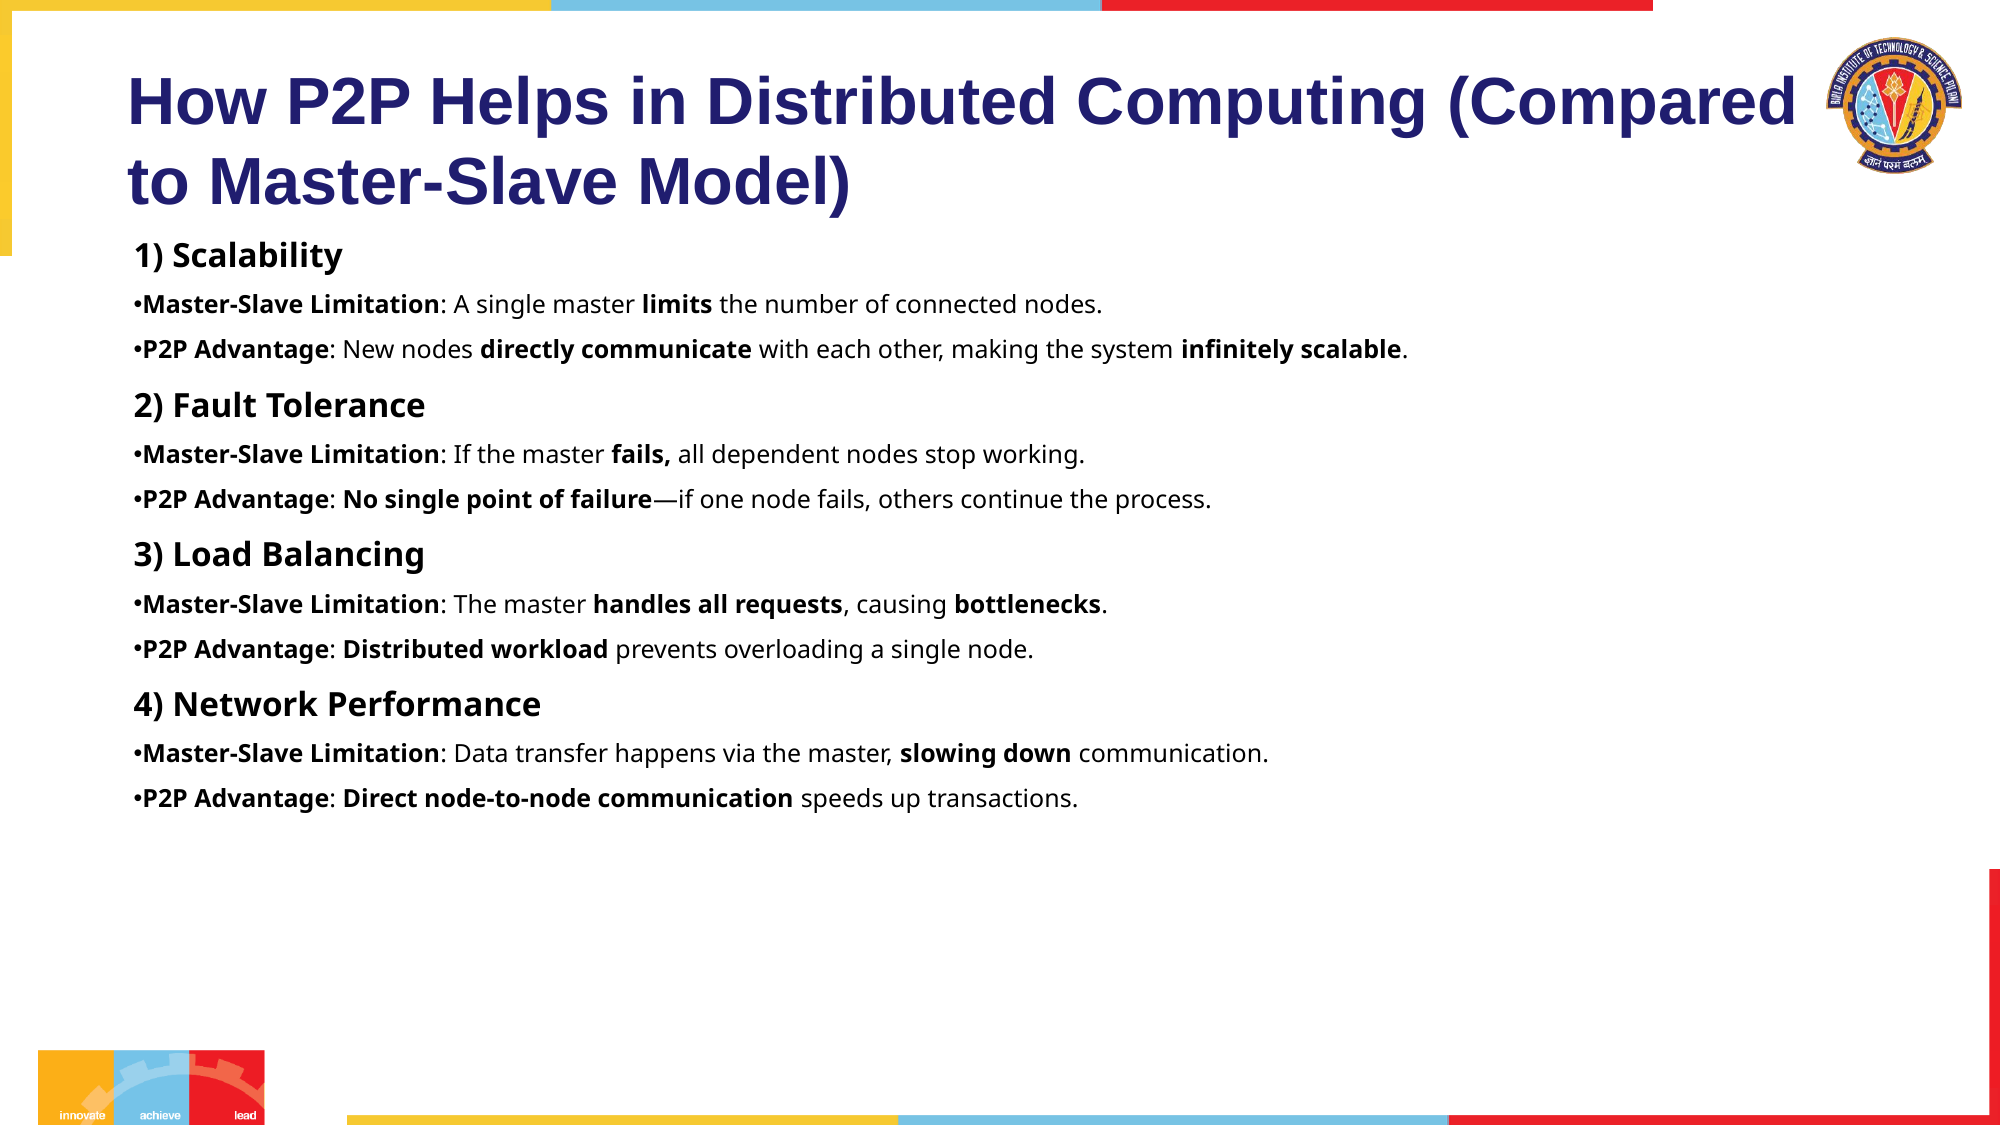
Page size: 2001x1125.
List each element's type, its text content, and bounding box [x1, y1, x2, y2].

title How P2P Helps in Distributed Computing (Compared to Master-Slave Model) [127, 57, 1838, 220]
picture [1826, 37, 1962, 174]
list 1) Scalability Master-Slave Limitation: A single master limits the number of connected nodes. P2P Advantage: New nodes directly communicate with each other, making the system infinitely scalable. 2) Fault Tolerance Master-Slave Limitation: If the master fails, all dependent nodes stop working. P2P Advantage: No single point of failure—if one node fails, others continue the process. 3) Load Balancing Master-Slave Limitation: The master handles all requests, causing bottlenecks. P2P Advantage: Distributed workload prevents overloading a single node. 4) Network Performance Master-Slave Limitation: Data transfer happens via the master, slowing down communication. P2P Advantage: Direct node-to-node communication speeds up transactions. [133, 214, 1867, 881]
picture [0, 0, 1653, 256]
picture [347, 869, 2000, 1125]
picture [38, 1050, 265, 1125]
